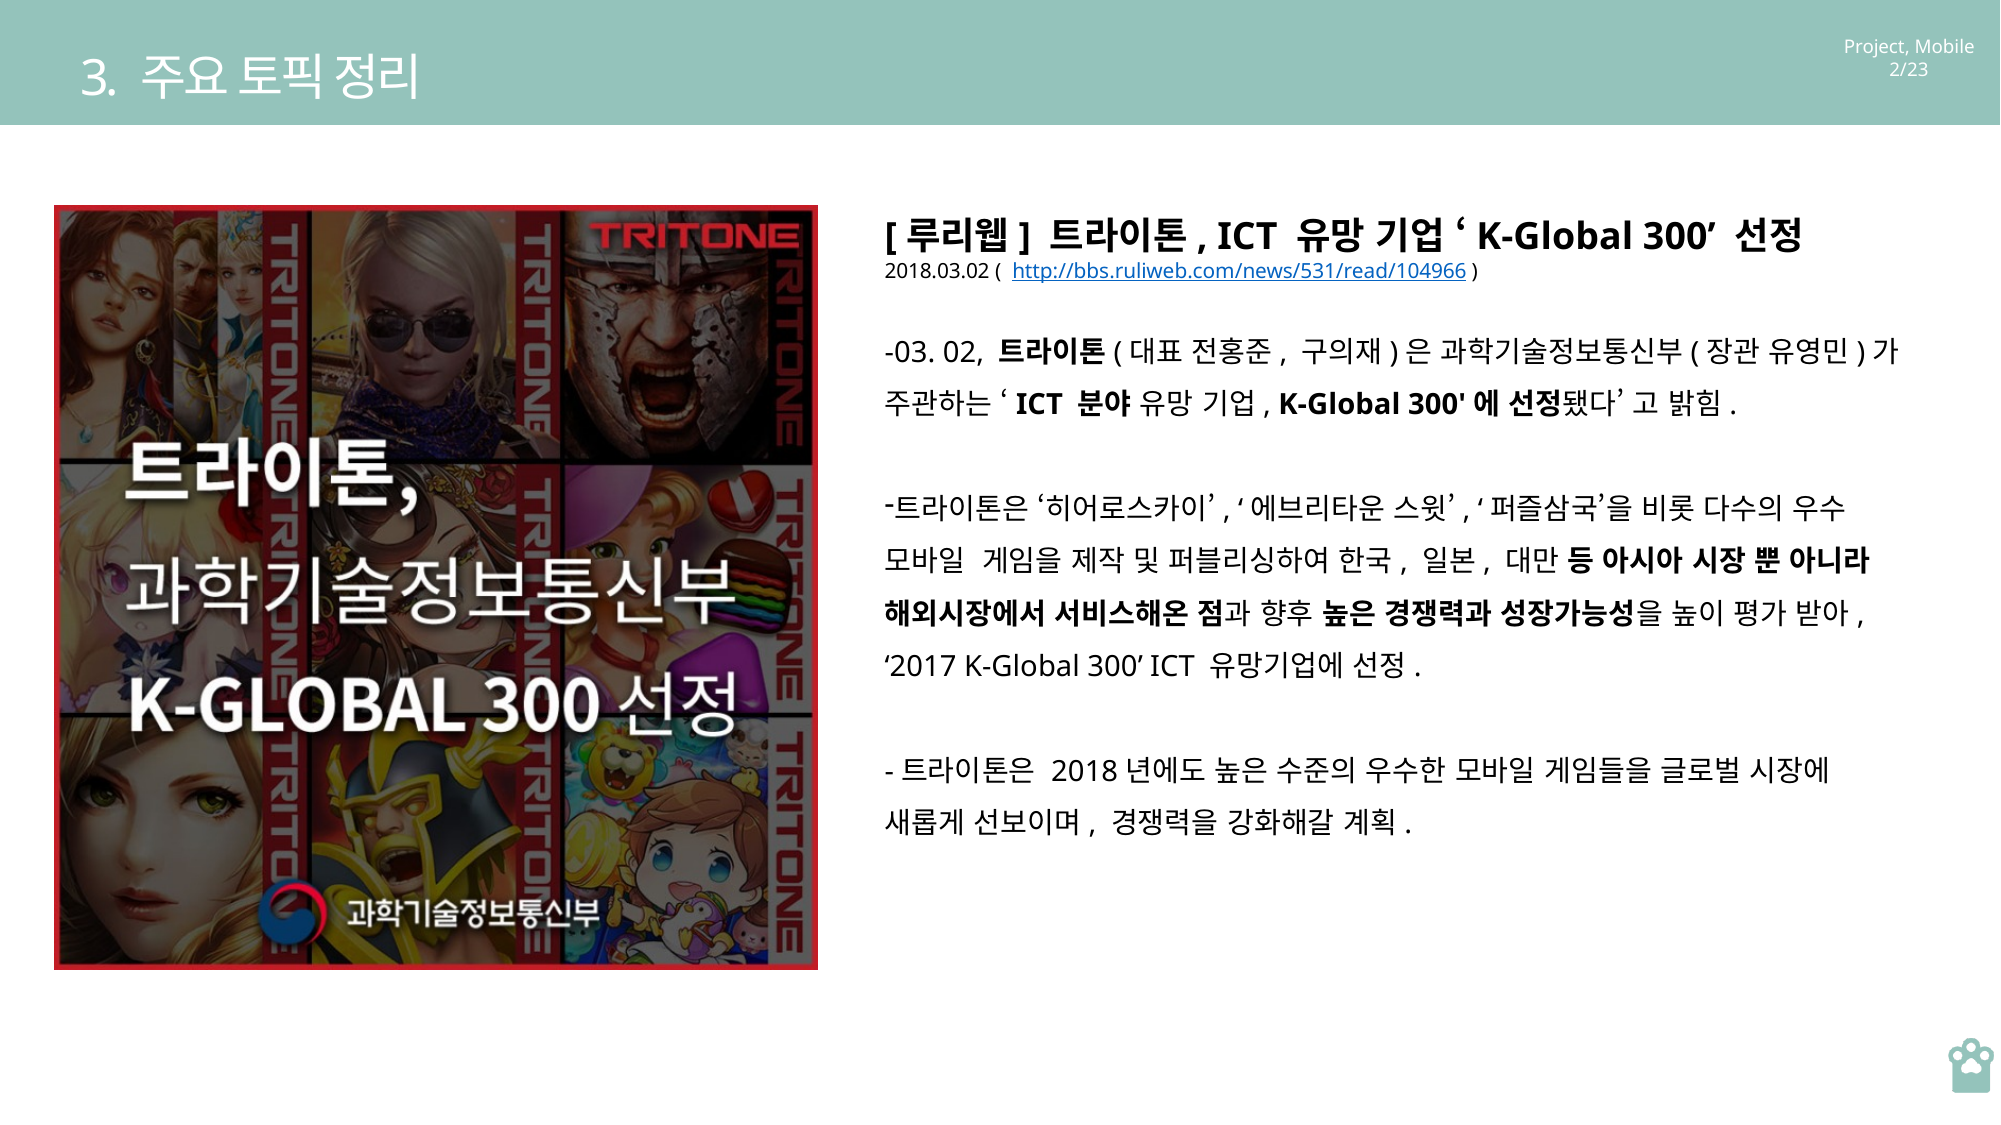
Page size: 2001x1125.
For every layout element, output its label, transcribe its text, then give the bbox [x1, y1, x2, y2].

picture [54, 205, 818, 970]
text_box [루리웹] 트라이톤, ICT 유망 기업 ‘K-Global 300’ 선정 2018.03.02 ( http://bbs.ruliweb.com/news/531/read/104966 ) -03. 02, 트라이톤(대표 전홍준, 구의재)은 과학기술정보통신부(장관 유영민)가 주관하는 ‘ICT 분야 유망 기업, K-Global 300'에 선정됐다’ 고 밝힘. 트라이톤은 ‘히어로스카이’, ‘에브리타운 스윗’, ‘퍼즐삼국’을 비롯 다수의 우수 모바일 게임을 제작 및 퍼블리싱하여 한국, 일본, 대만 등 아시아 시장 뿐 아니라 해외시장에서 서비스해온 점과 향후 높은 경쟁력과 성장가능성을 높이 평가 받아, ‘2017 K-Global 300’ ICT 유망기업에 선정. -트라이톤은 2018년에도 높은 수준의 우수한 모바일 게임들을 글로벌 시장에 새롭게 선보이며, 경쟁력을 강화해갈 계획. [869, 204, 1928, 878]
picture [1936, 1034, 2001, 1105]
text_box 3. 주요 토픽 정리 [65, 37, 438, 113]
